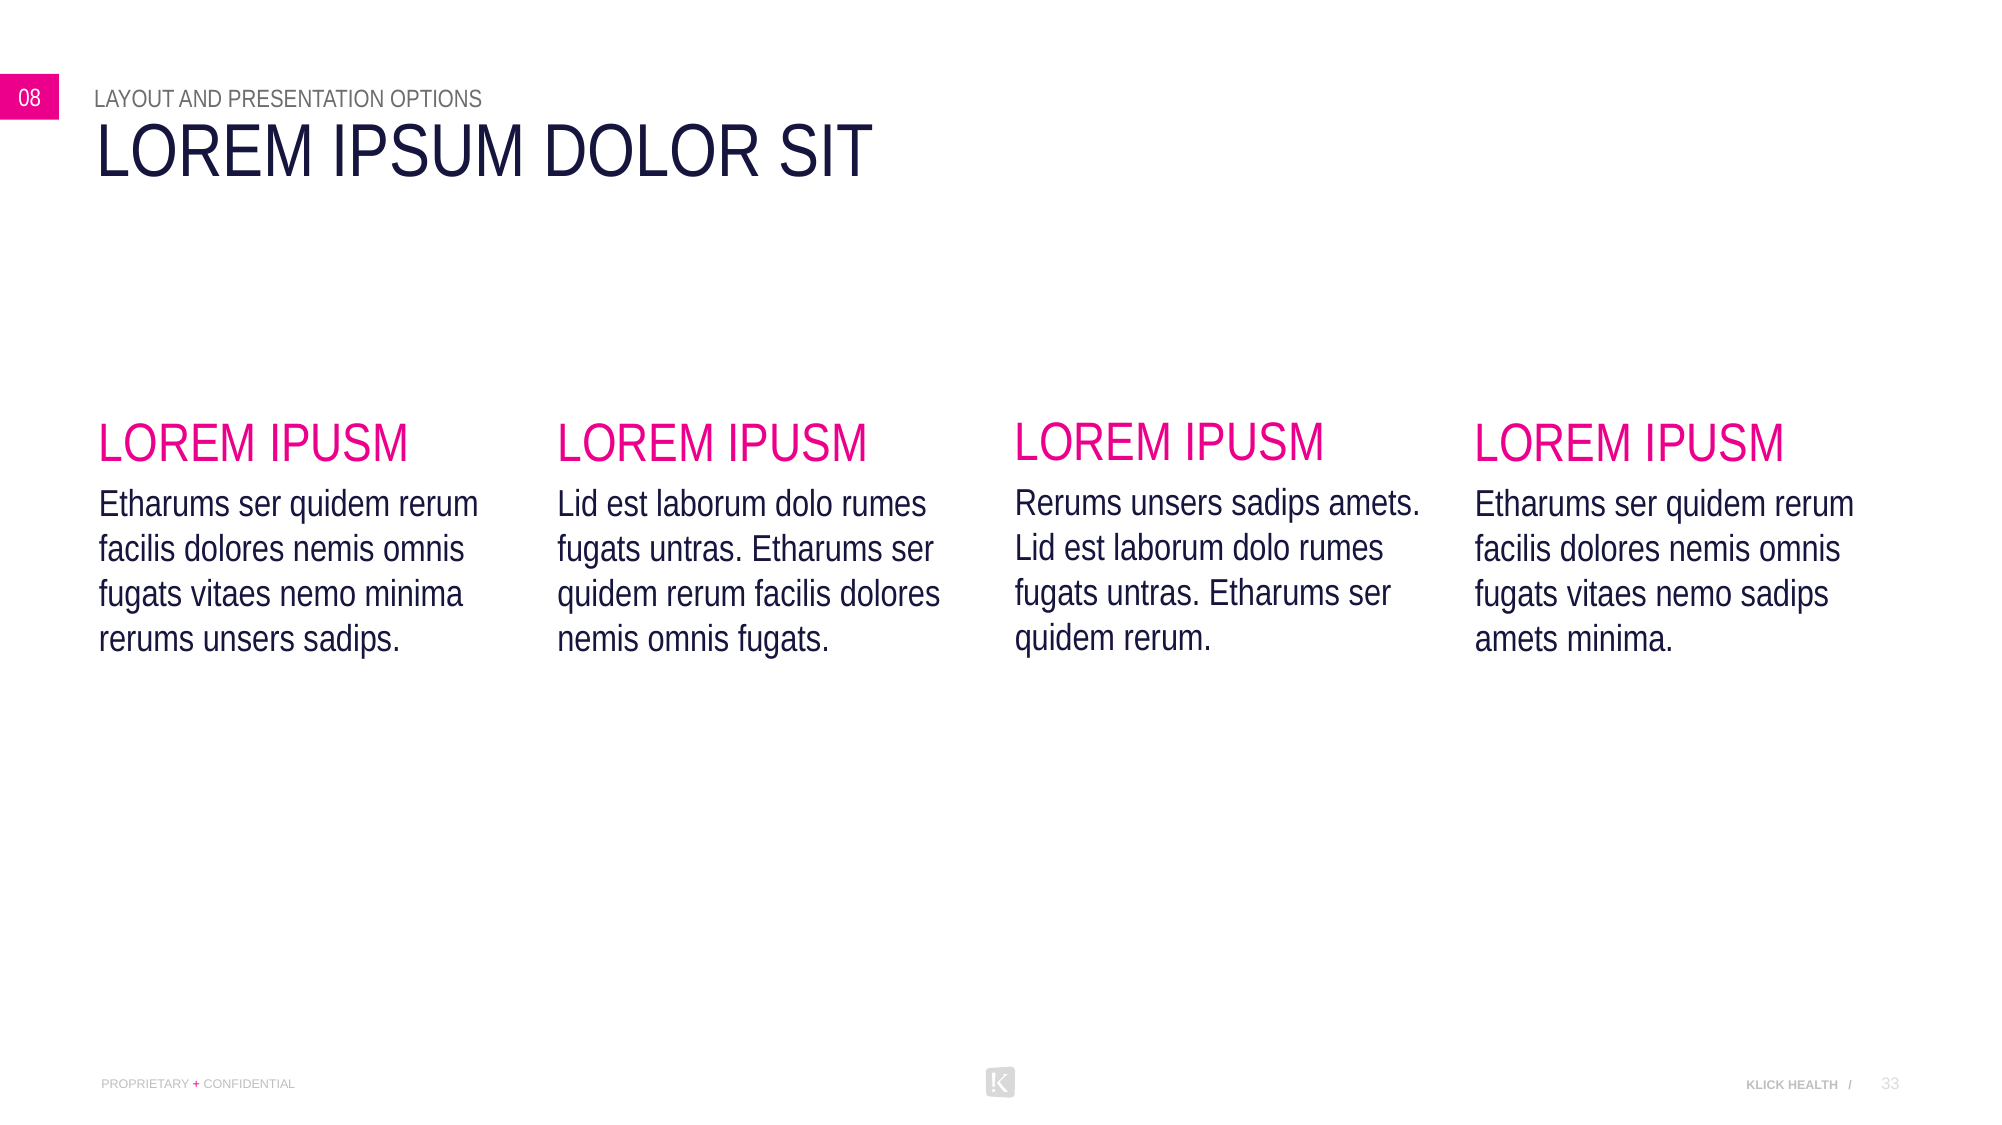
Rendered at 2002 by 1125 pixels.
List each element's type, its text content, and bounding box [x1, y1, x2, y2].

title LOREM IPSUM DOLOR SIT [96, 119, 1897, 192]
list LOREM IPUSM Etharums ser quidem rerum facilis dolores nemis omnis fugats vitaes nemo sadips amets minima. [1474, 407, 1899, 662]
list layout and presentation options [87, 83, 1391, 114]
list LOREM IPUSM Rerums unsers sadips amets. Lid est laborum dolo rumes fugats untras. Etharums ser quidem rerum. [1014, 406, 1440, 661]
slide_number 33 [1860, 1072, 1900, 1094]
list LOREM IPUSM Etharums ser quidem rerum facilis dolores nemis omnis fugats vitaes nemo minima rerums unsers sadips. [99, 407, 524, 662]
list LOREM IPUSM Lid est laborum dolo rumes fugats untras. Etharums ser quidem rerum facilis dolores nemis omnis fugats. [557, 407, 982, 662]
list 08 [0, 73, 59, 120]
